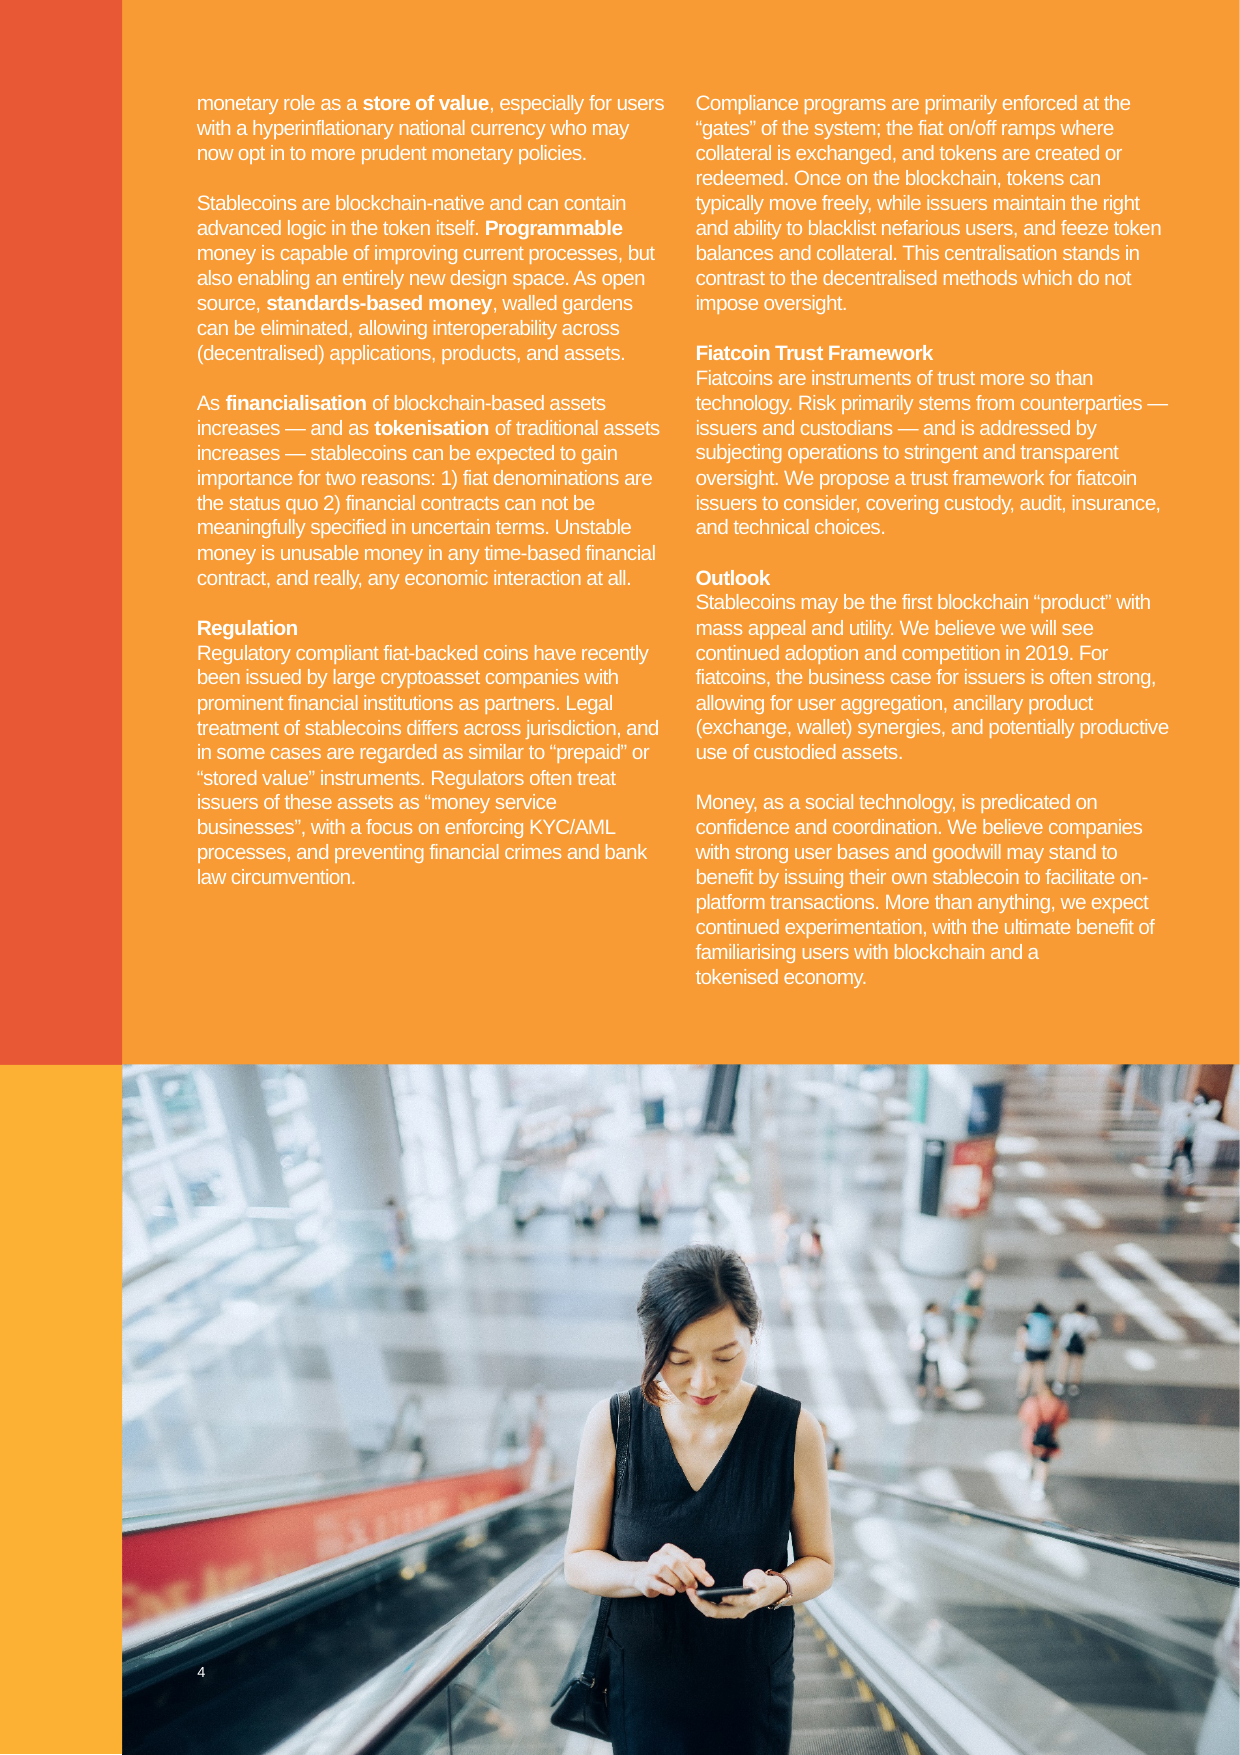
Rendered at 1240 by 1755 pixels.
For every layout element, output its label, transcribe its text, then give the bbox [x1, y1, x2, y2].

text_box [123, 0, 1240, 1064]
text_box [0, 1064, 120, 1754]
text_box monetary role as a store of value, especially for users with a hyperinflationary national currency who may now opt in to more prudent monetary policies. Stablecoins are blockchain-native and can contain advanced logic in the token itself. Programmable money is capable of improving current processes, but also enabling an entirely new design space. As open source, standards-based money, walled gardens can be eliminated, allowing interoperability across (decentralised) applications, products, and assets. As financialisation of blockchain-based assets increases — and as tokenisation of traditional assets increases — stablecoins can be expected to gain importance for two reasons: 1) fiat denominations are the status quo 2) financial contracts can not be meaningfully specified in uncertain terms. Unstable money is unusable money in any time-based financial contract, and really, any economic interaction at all. Regulation Regulatory compliant fiat-backed coins have recently been issued by large cryptoasset companies with prominent financial institutions as partners. Legal treatment of stablecoins differs across jurisdiction, and in some cases are regarded as similar to “prepaid” or “stored value” instruments. Regulators often treat issuers of these assets as “money service businesses”, with a focus on enforcing KYC/AML processes, and preventing financial crimes and bank law circumvention. [196, 89, 666, 914]
picture [121, 1064, 1240, 1755]
text_box [0, 0, 123, 1064]
text_box Compliance programs are primarily enforced at the “gates” of the system; the fiat on/off ramps where collateral is exchanged, and tokens are created or redeemed. Once on the blockchain, tokens can typically move freely, while issuers maintain the right and ability to blacklist nefarious users, and feeze token balances and collateral. This centralisation stands in contrast to the decentralised methods which do not impose oversight. Fiatcoin Trust Framework Fiatcoins are instruments of trust more so than technology. Risk primarily stems from counterparties — issuers and custodians — and is addressed by subjecting operations to stringent and transparent oversight. We propose a trust framework for fiatcoin issuers to consider, covering custody, audit, insurance, and technical choices. Outlook Stablecoins may be the first blockchain “product” with mass appeal and utility. We believe we will see continued adoption and competition in 2019. For fiatcoins, the business case for issuers is often strong, allowing for user aggregation, ancillary product (exchange, wallet) synergies, and potentially productive use of custodied assets. Money, as a social technology, is predicated on confidence and coordination. We believe companies with strong user bases and goodwill may stand to benefit by issuing their own stablecoin to facilitate on-platform transactions. More than anything, we expect continued experimentation, with the ultimate benefit of familiarising users with blockchain and a tokenised economy. [695, 89, 1170, 989]
